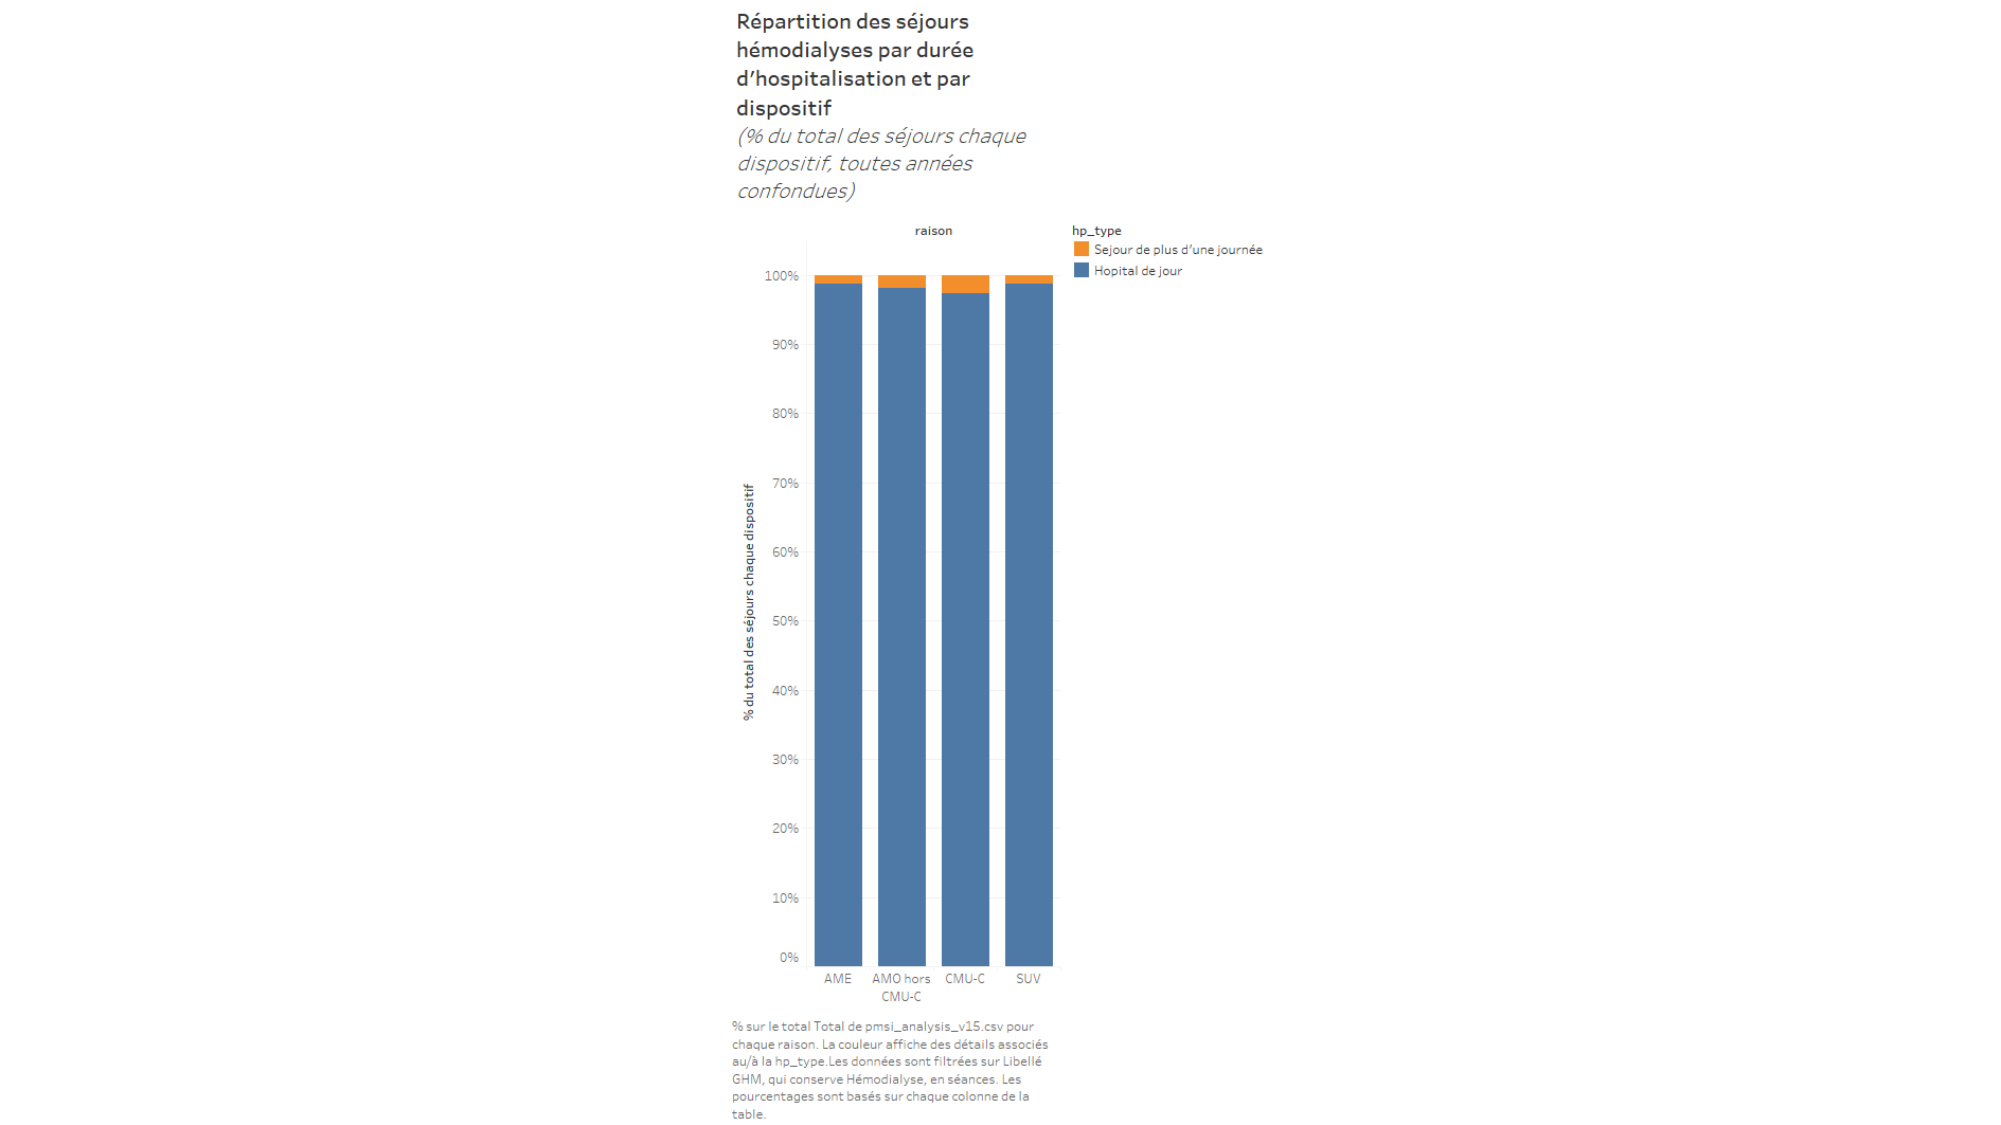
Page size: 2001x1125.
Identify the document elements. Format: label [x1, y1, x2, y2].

picture [732, 0, 1268, 1125]
